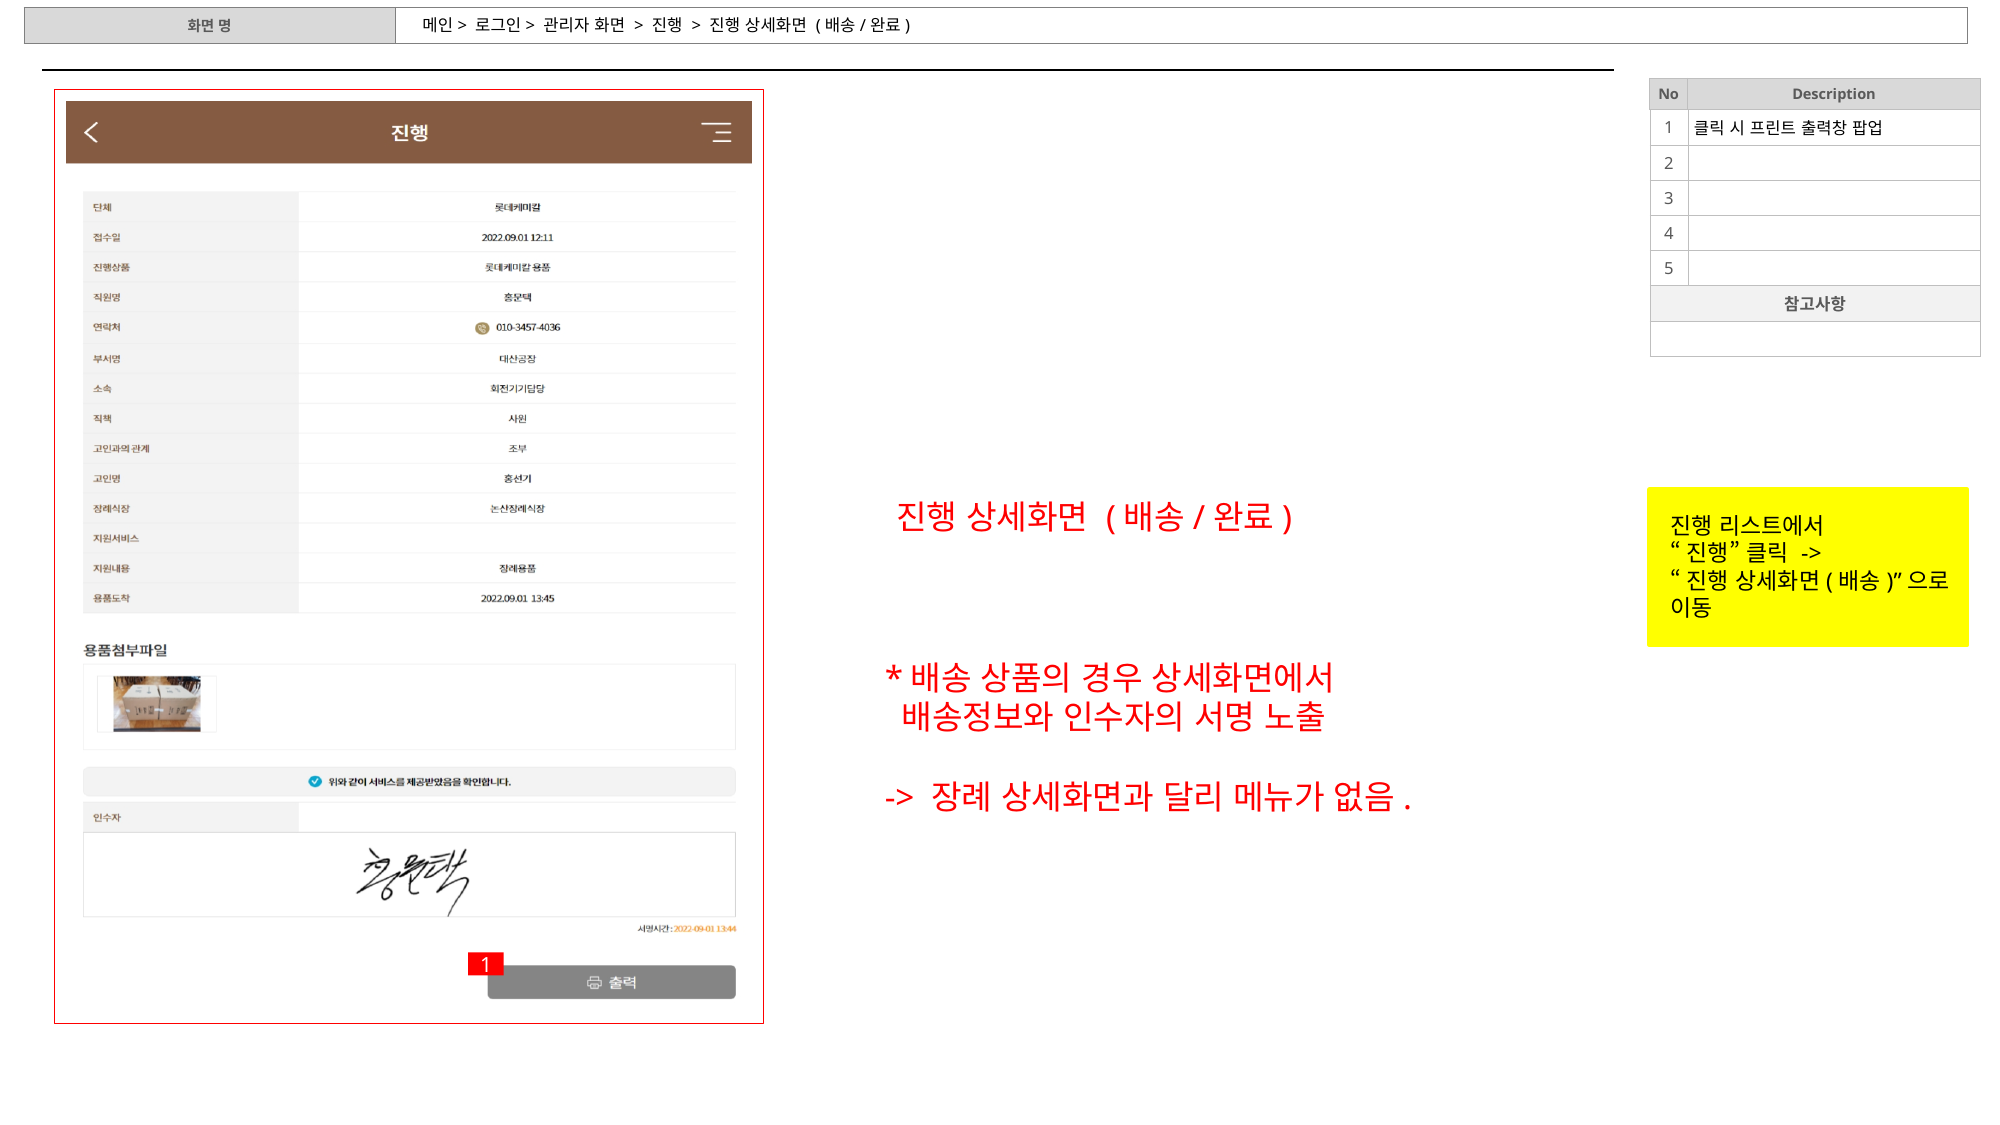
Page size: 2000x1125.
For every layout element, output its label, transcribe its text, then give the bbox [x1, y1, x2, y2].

text_box 진행 상세화면 (배송/완료) [881, 489, 1402, 544]
table_cell [1689, 251, 1980, 285]
text_box 진행 리스트에서 “진행” 클릭 -> “진행 상세화면(배송)”으로 이동 [1655, 504, 1974, 629]
text_box 메인> 로그인> 관리자 화면 > 진행 > 진행 상세화면 (배송/완료) [407, 7, 930, 42]
table_cell 5 [1651, 251, 1688, 285]
table_cell [1689, 146, 1980, 180]
table_header 클릭 시 프린트 출력창 팝업 [1689, 110, 1980, 145]
picture [66, 101, 753, 1027]
text_box [1647, 487, 1969, 647]
table_cell [1689, 216, 1980, 250]
table_cell 참고사항 [1651, 286, 1980, 321]
table_cell 3 [1651, 181, 1688, 215]
table_cell 2 [1651, 146, 1688, 180]
table_cell 4 [1651, 216, 1688, 250]
text_box *배송 상품의 경우 상세화면에서 배송정보와 인수자의 서명 노출 -> 장례 상세화면과 달리 메뉴가 없음. [869, 649, 1567, 824]
table_cell [1689, 181, 1980, 215]
table_cell [1651, 322, 1980, 356]
text_box [52, 88, 766, 1025]
table_header 1 [1651, 110, 1688, 145]
